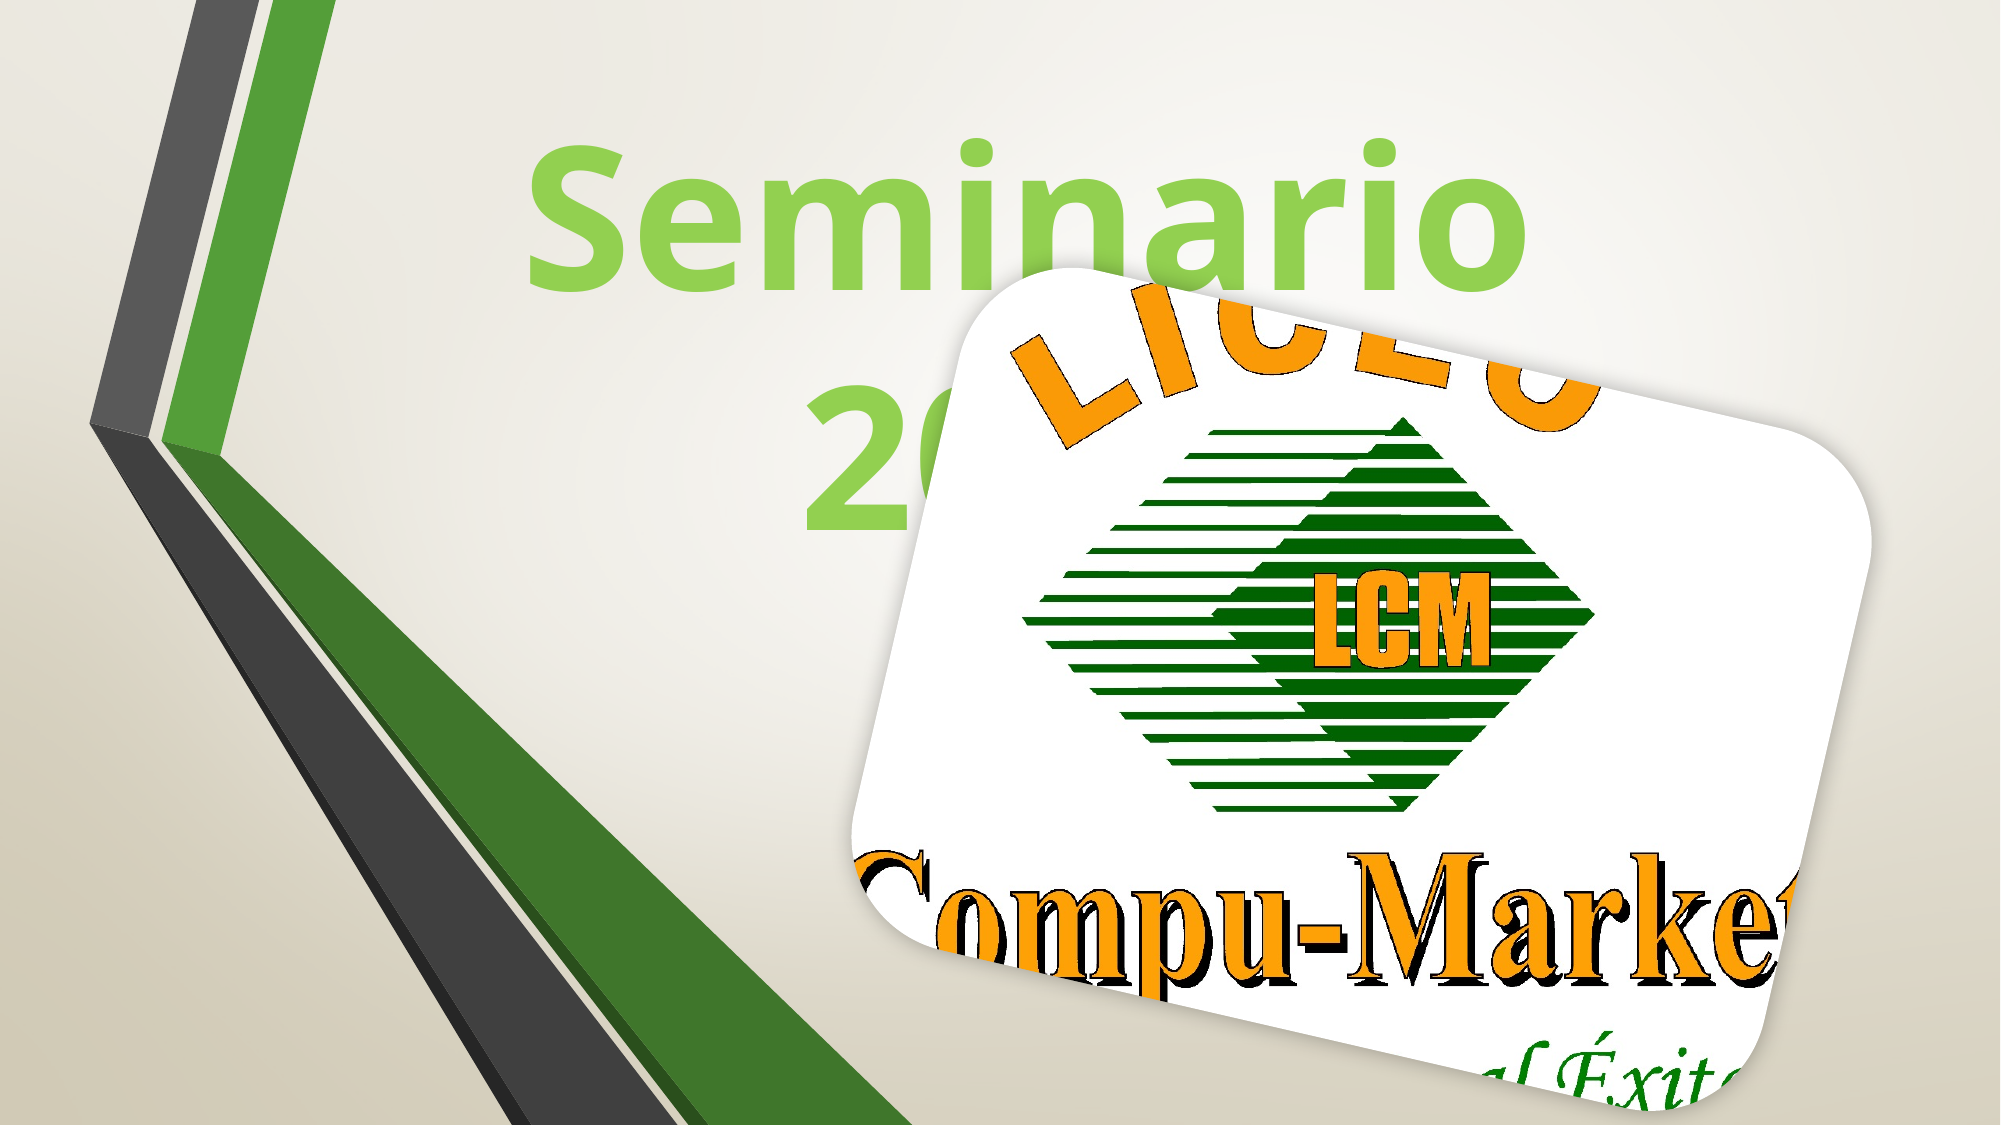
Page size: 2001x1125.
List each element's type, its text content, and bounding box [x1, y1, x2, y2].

picture [851, 267, 1872, 1111]
text_box Seminario 2019 [275, 83, 1781, 579]
